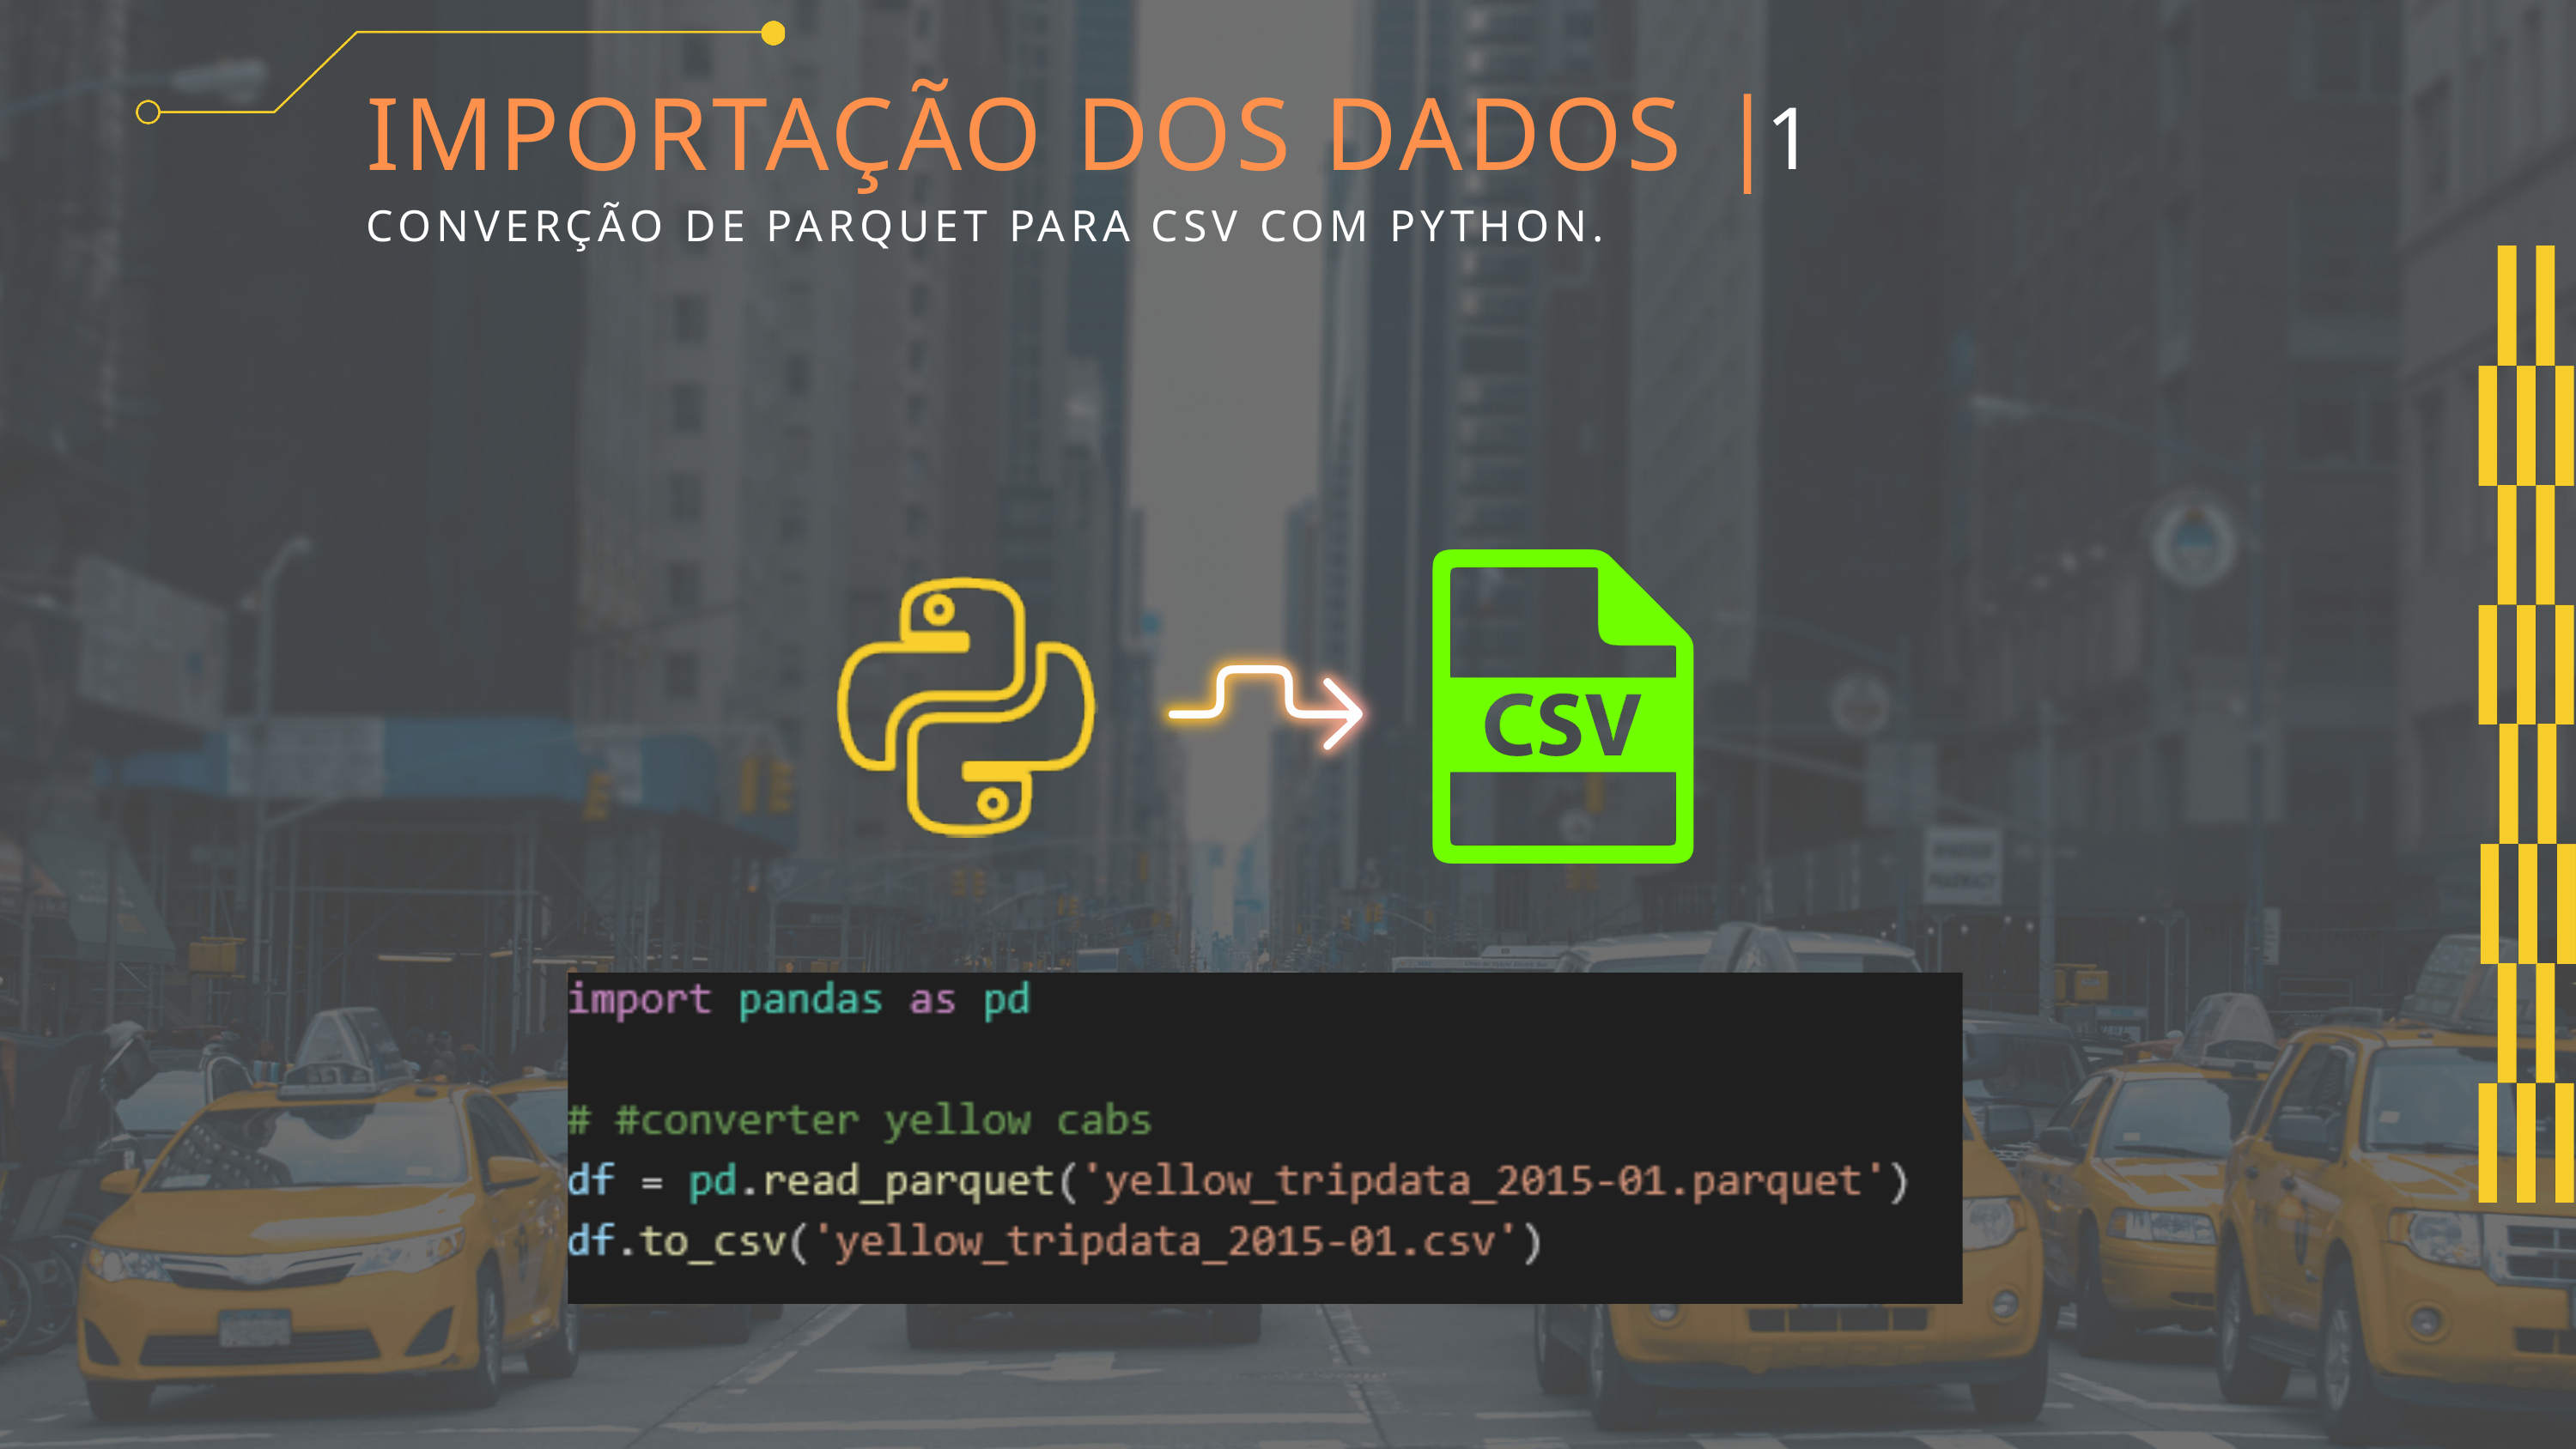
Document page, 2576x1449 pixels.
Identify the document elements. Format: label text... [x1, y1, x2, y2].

text_box [136, 21, 786, 124]
text_box [836, 576, 1098, 838]
text_box [1145, 640, 1387, 773]
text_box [2478, 246, 2576, 1203]
text_box [0, 0, 2576, 1449]
text_box CONVERÇÃO DE PARQUET PARA CSV COM PYTHON. [366, 181, 2385, 251]
text_box IMPORTAÇÃO DOS DADOS | [366, 80, 1875, 181]
text_box 1 [1753, 83, 1827, 181]
text_box [1432, 549, 1694, 864]
text_box [568, 973, 1963, 1304]
